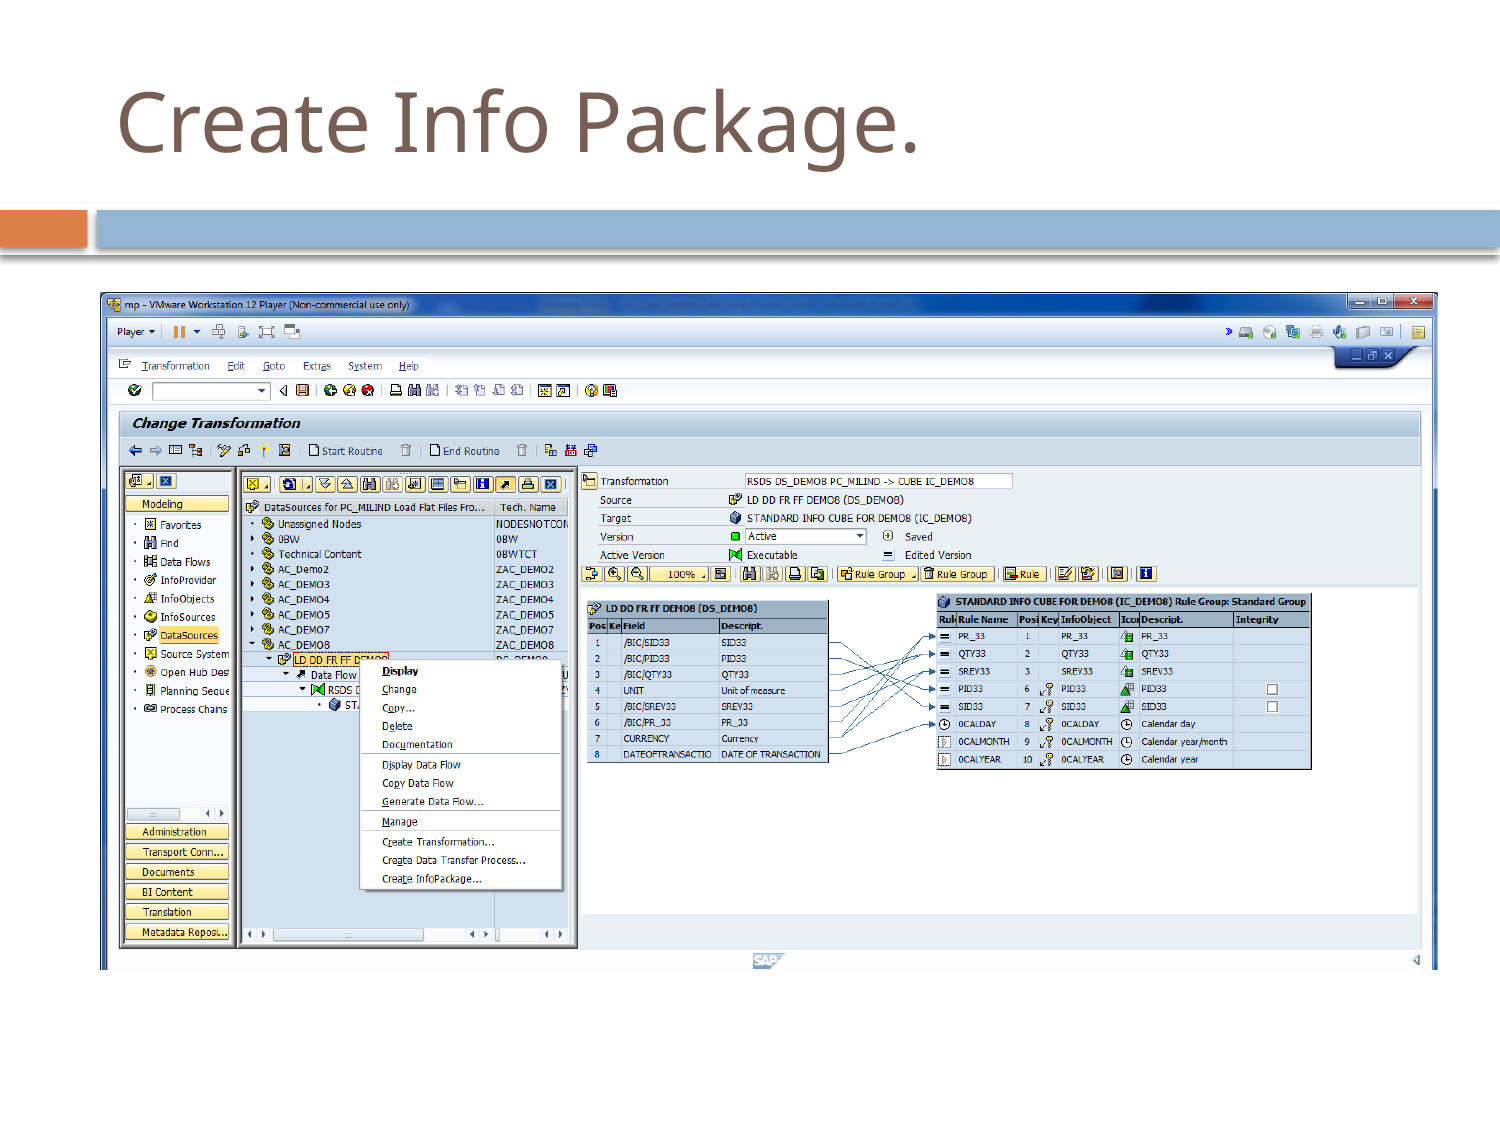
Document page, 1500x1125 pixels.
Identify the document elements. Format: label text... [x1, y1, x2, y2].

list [100, 292, 1439, 970]
title Create Info Package. [100, 37, 1438, 200]
